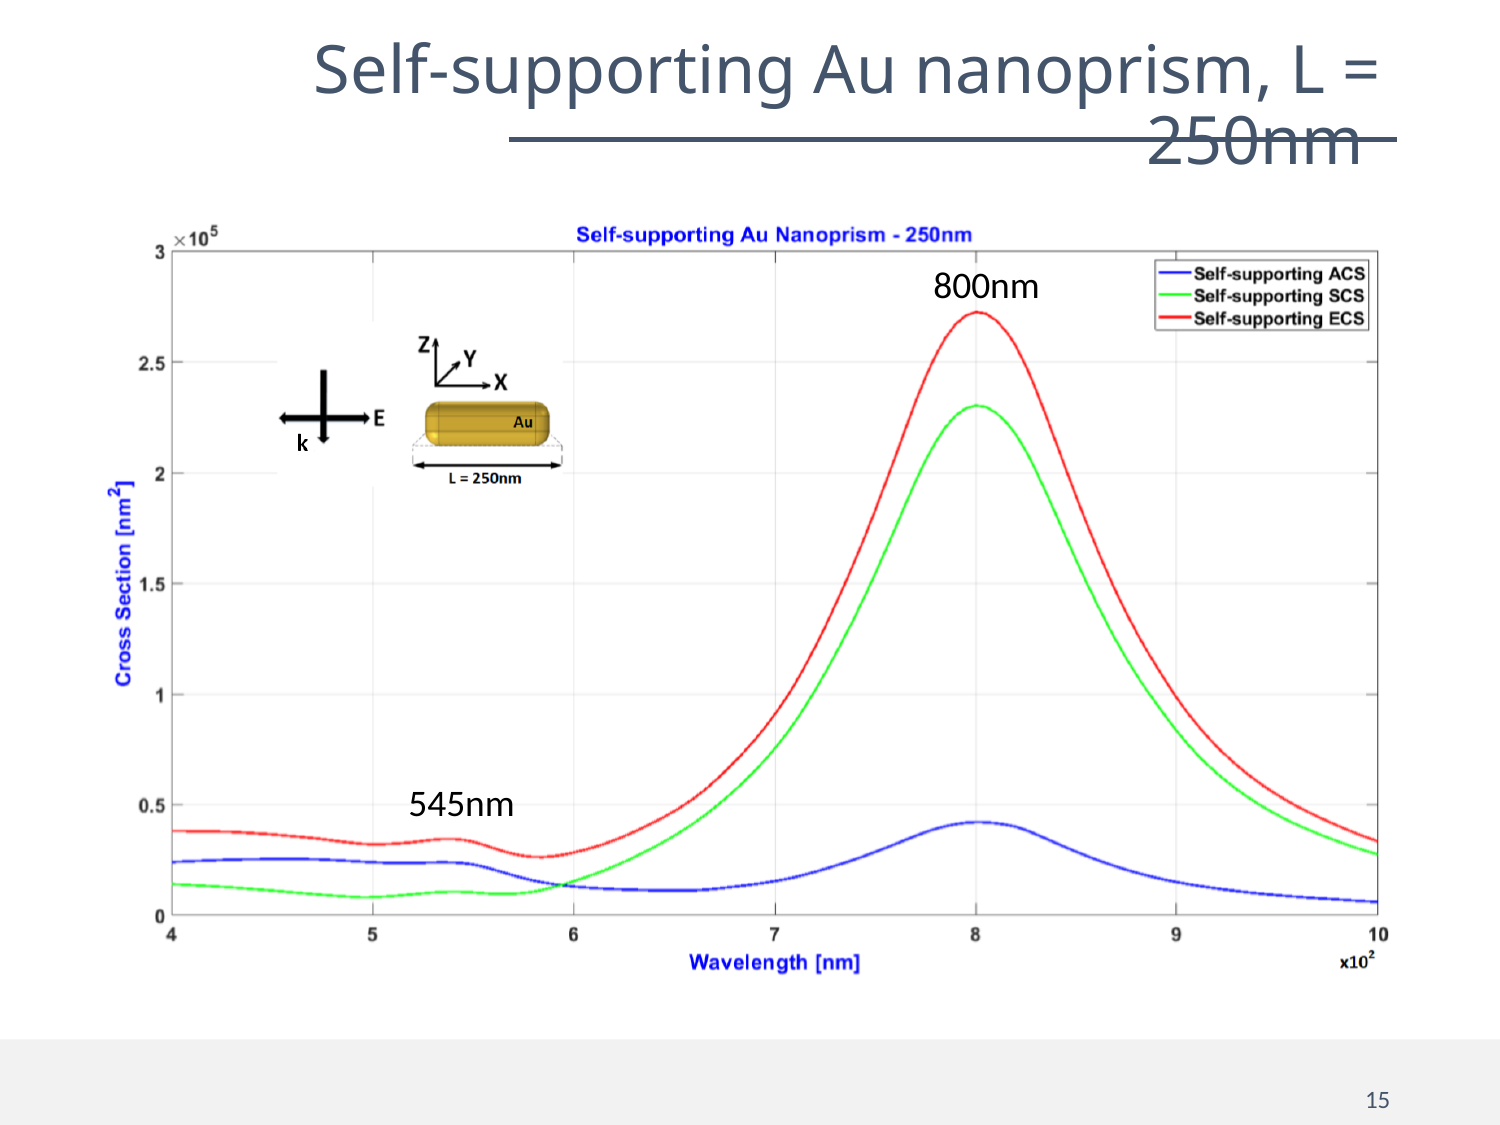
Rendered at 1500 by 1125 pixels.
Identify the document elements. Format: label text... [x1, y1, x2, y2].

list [103, 210, 1397, 984]
title Self-supporting Au nanoprism, L = 250nm [103, 59, 1397, 156]
slide_number 15 [0, 1039, 1500, 1125]
